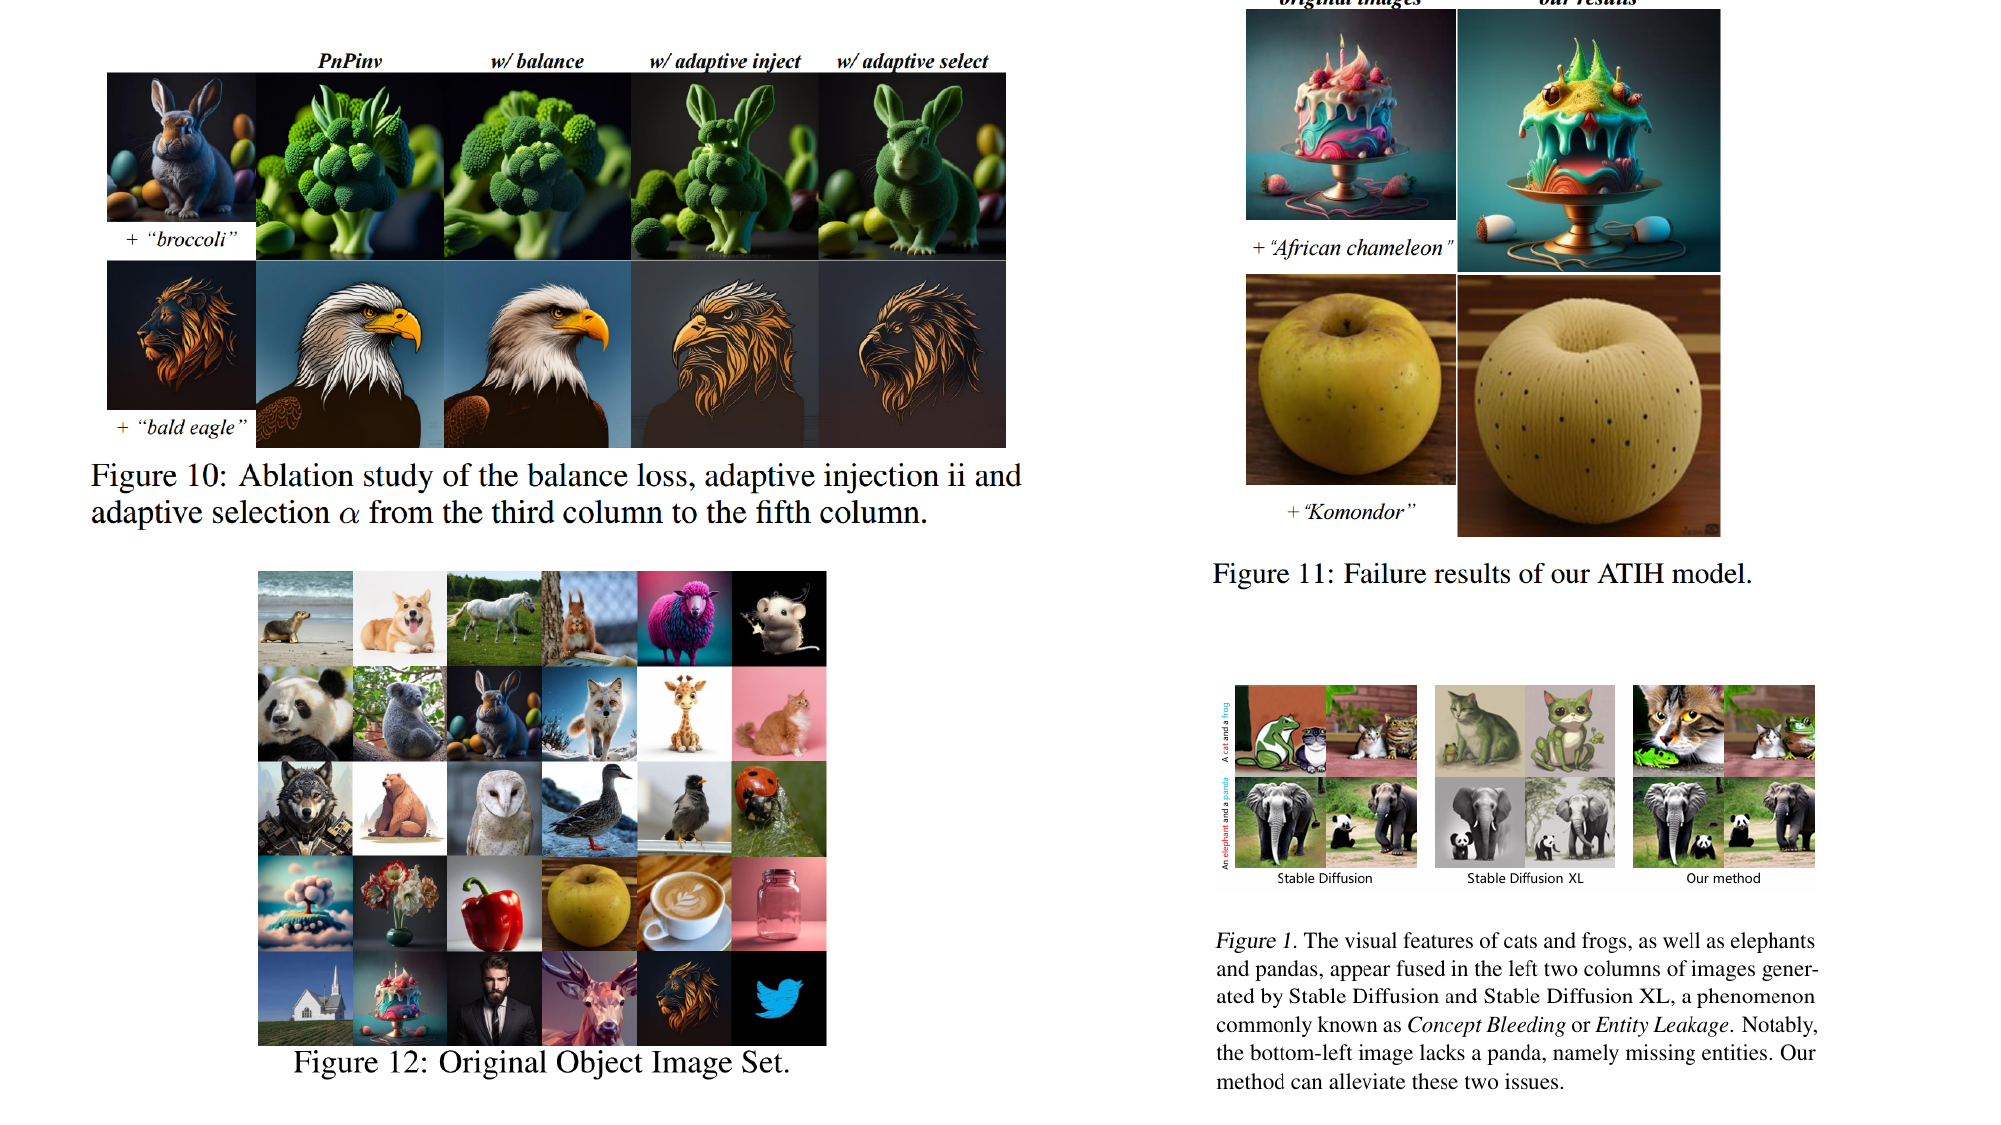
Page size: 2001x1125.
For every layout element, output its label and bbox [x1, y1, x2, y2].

picture [241, 562, 848, 1094]
picture [1200, 676, 1855, 1105]
picture [1209, 0, 1762, 598]
picture [75, 43, 1038, 536]
